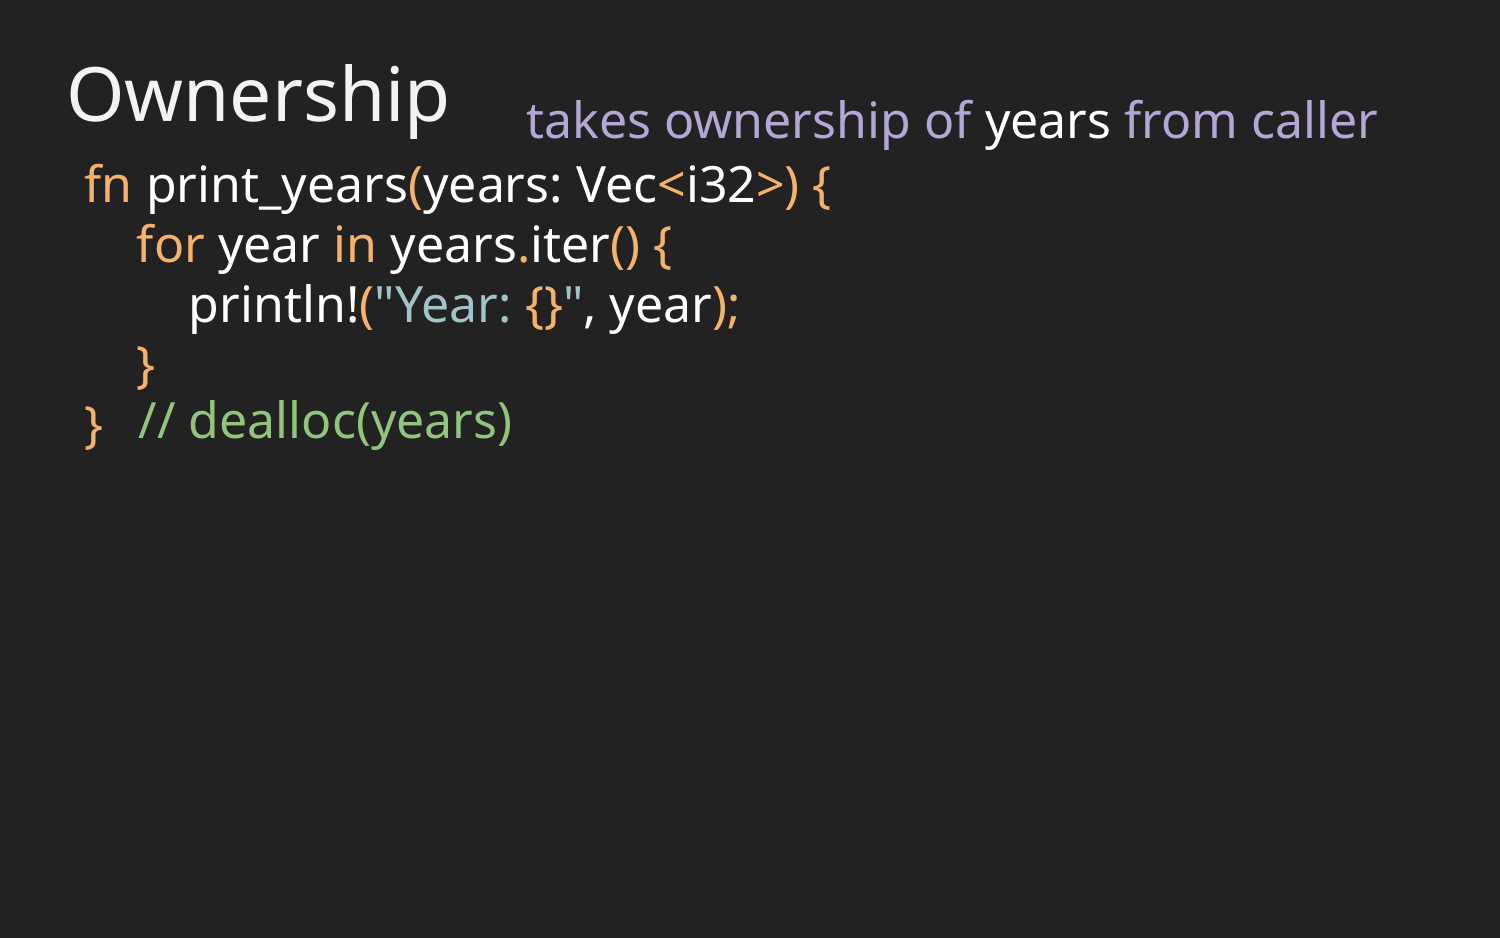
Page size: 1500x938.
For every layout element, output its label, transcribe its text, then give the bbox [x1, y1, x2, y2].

text_box takes ownership of years from caller [511, 73, 1500, 164]
text_box fn print_years(years: Vec<i32>) { for year in years.iter() { println!("Year: {}", year); } } [69, 166, 1230, 468]
text_box Ownership [51, 31, 1372, 166]
text_box // dealloc(years) [123, 373, 666, 464]
